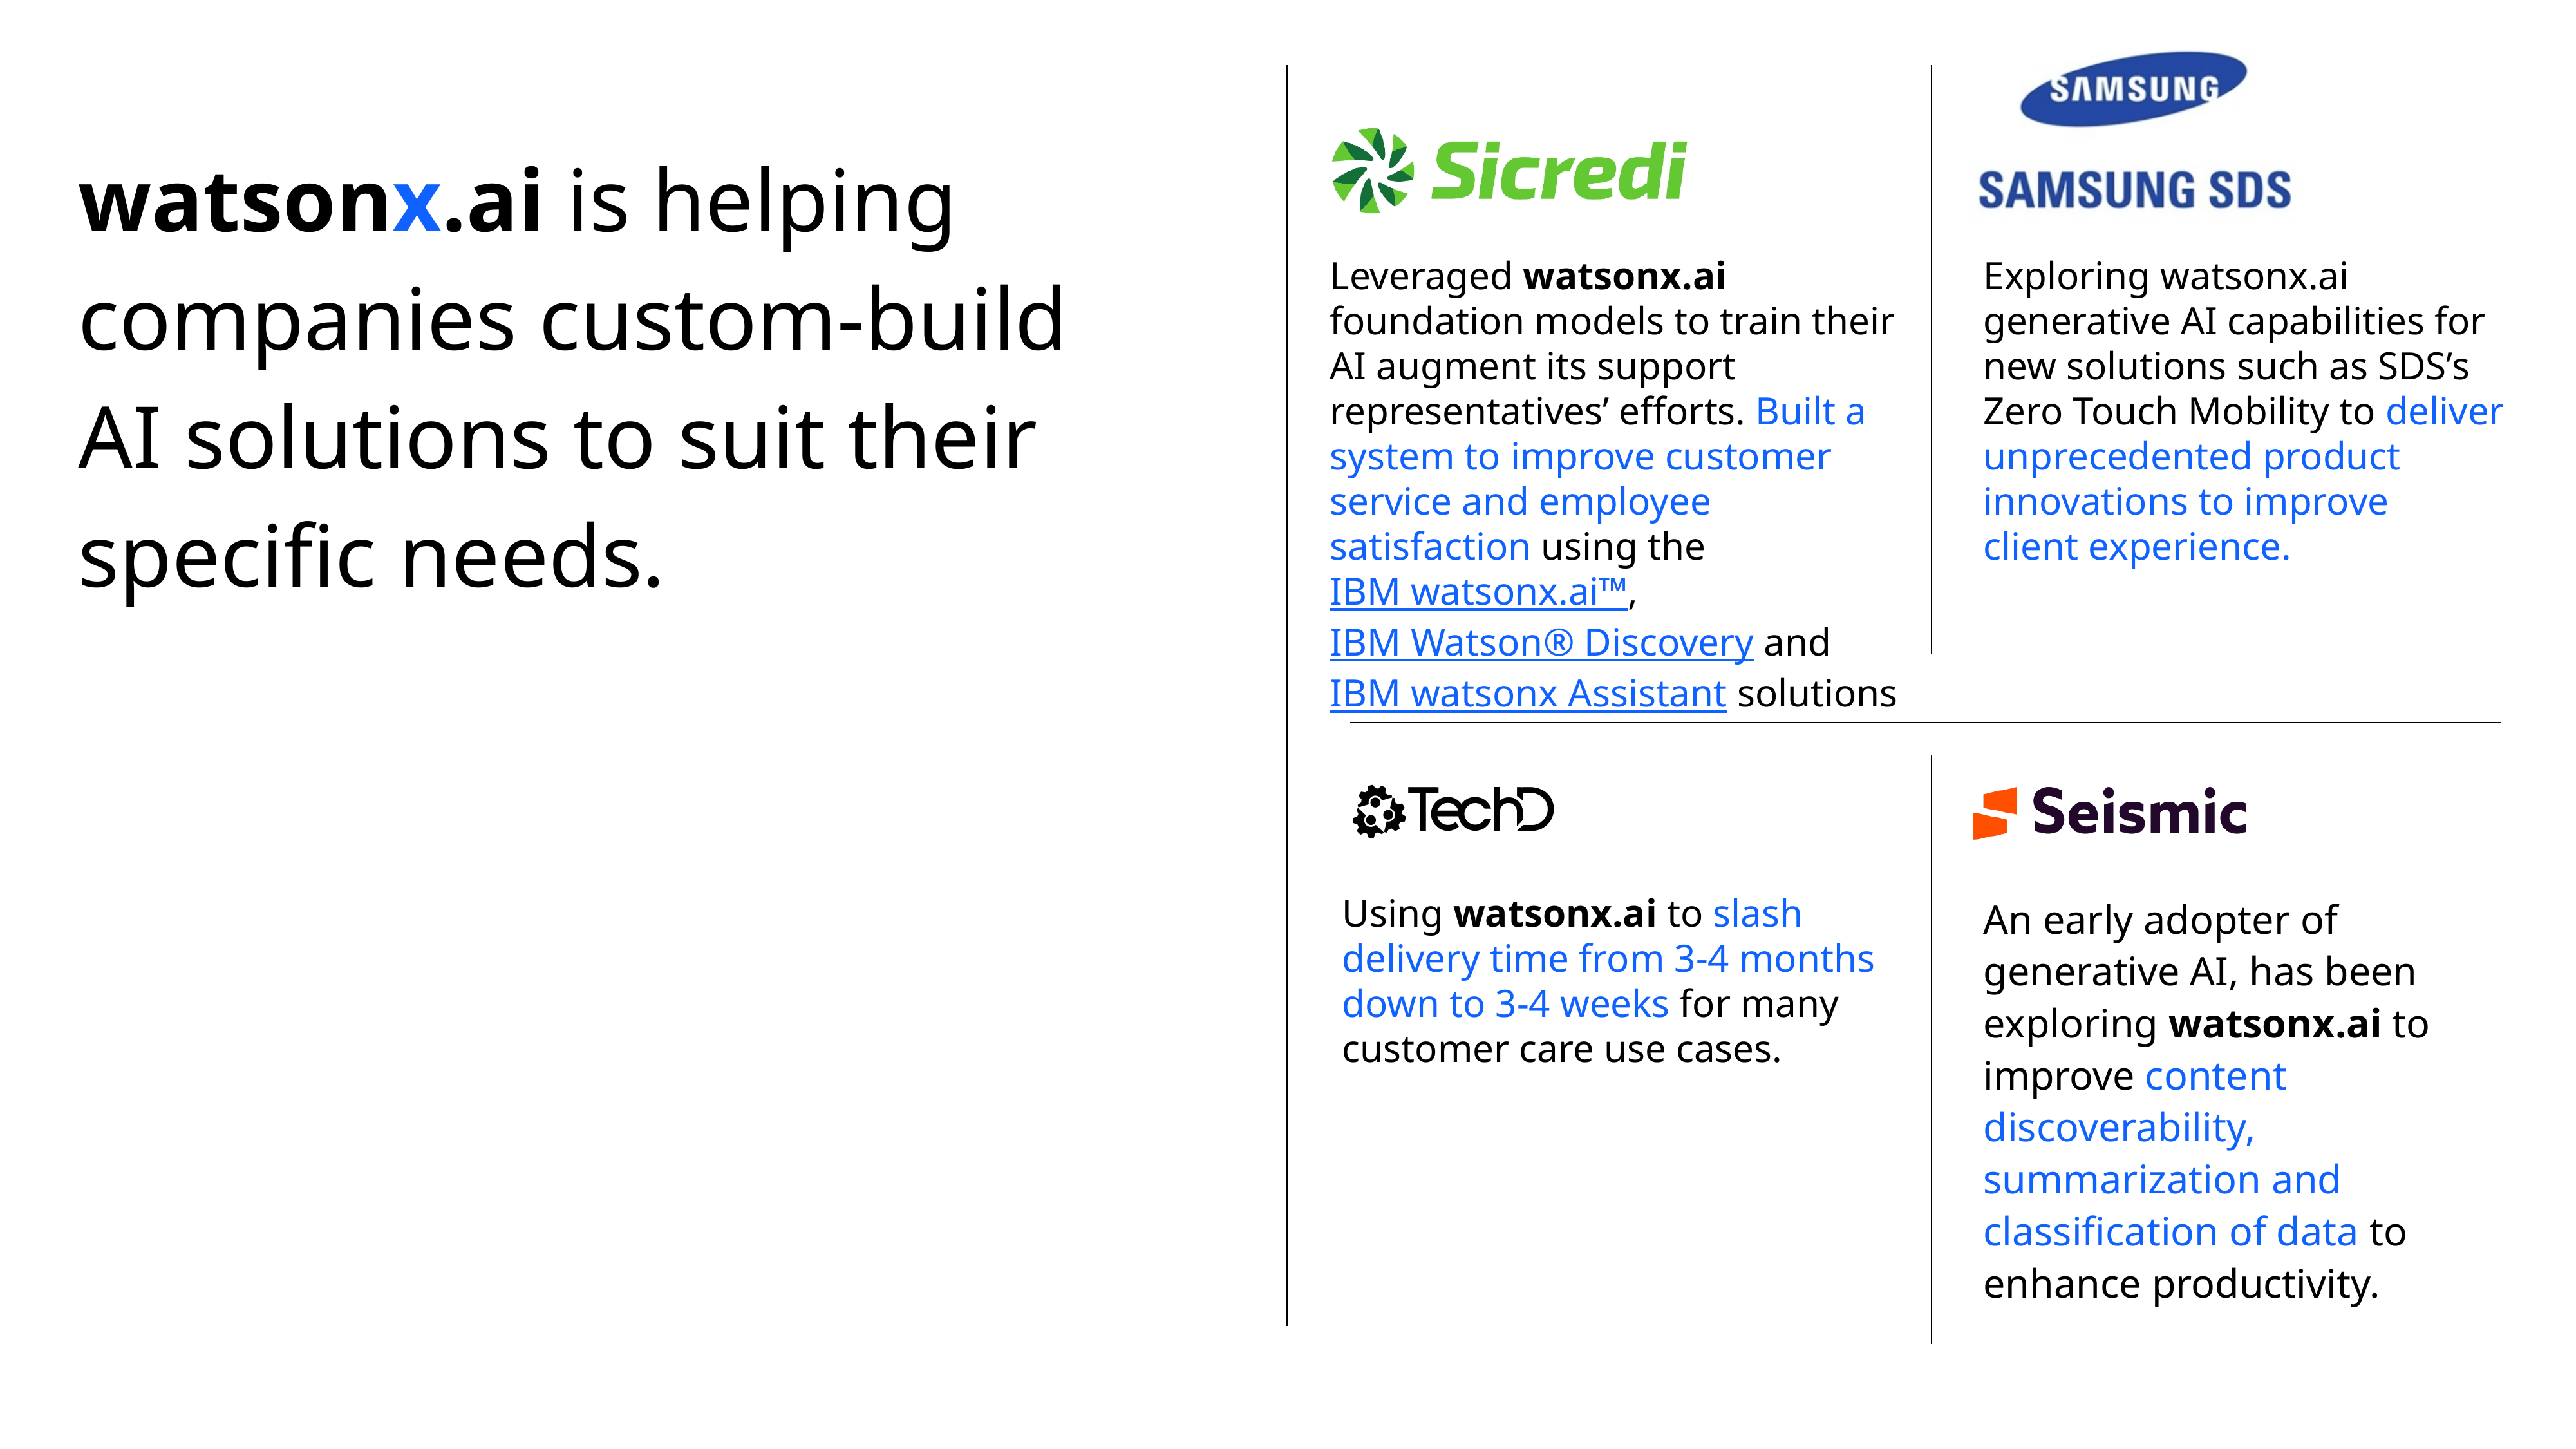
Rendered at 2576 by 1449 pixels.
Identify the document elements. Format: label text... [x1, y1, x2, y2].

picture [1973, 787, 2246, 840]
picture [1293, 121, 1728, 225]
text_box Using watsonx.ai to slash delivery time from 3-4 months down to 3-4 weeks for many customer care use cases. [1333, 885, 1904, 1326]
picture [1349, 780, 1557, 841]
picture [1962, 43, 2306, 225]
text_box An early adopter of generative AI, has been exploring watsonx.ai to improve content discoverability, summarization and classification of data to enhance productivity. [1973, 885, 2534, 1311]
text_box Exploring watsonx.ai generative AI capabilities for new solutions such as SDS’s Zero Touch Mobility to deliver unprecedented product innovations to improve client experience. [1973, 247, 2534, 599]
text_box watsonx.ai is helping companies custom-build AI solutions to suit their specific needs. [78, 130, 1084, 374]
text_box Leveraged watsonx.ai foundation models to train their AI augment its support representatives’ efforts. Built a system to improve customer service and employee satisfaction using the IBM watsonx.ai™, IBM Watson® Discovery and IBM watsonx Assistant solutions [1320, 247, 1916, 688]
